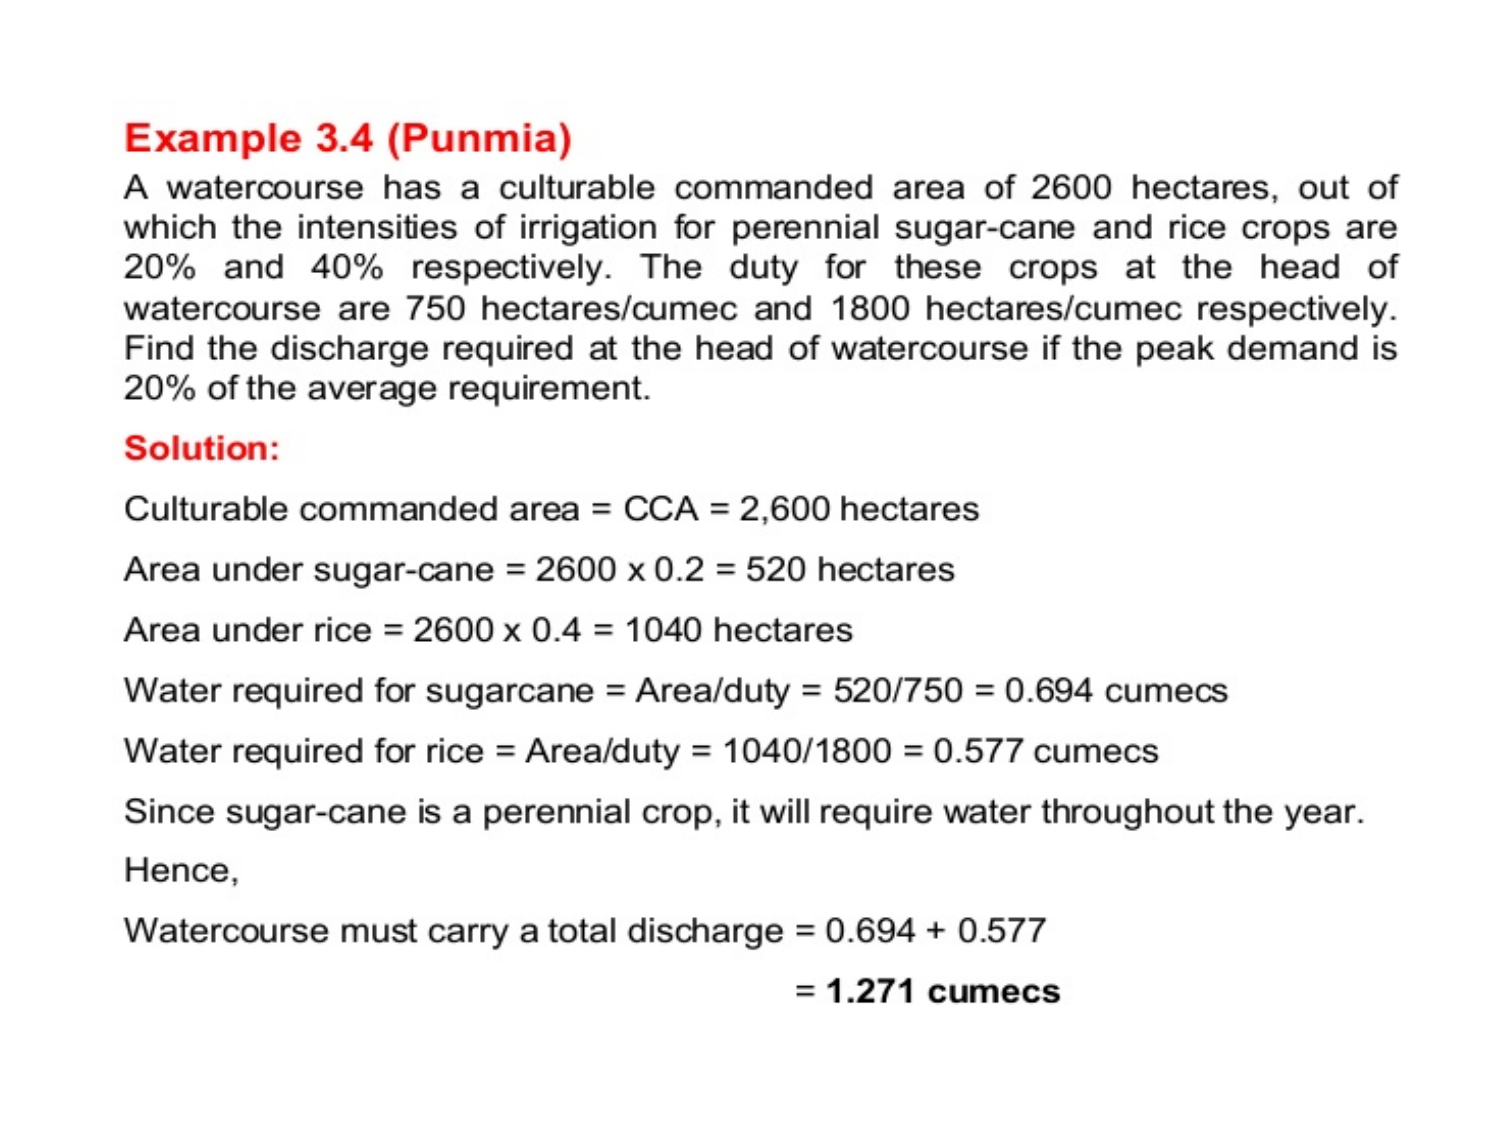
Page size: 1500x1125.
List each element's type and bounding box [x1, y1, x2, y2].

list [112, 99, 1413, 1006]
